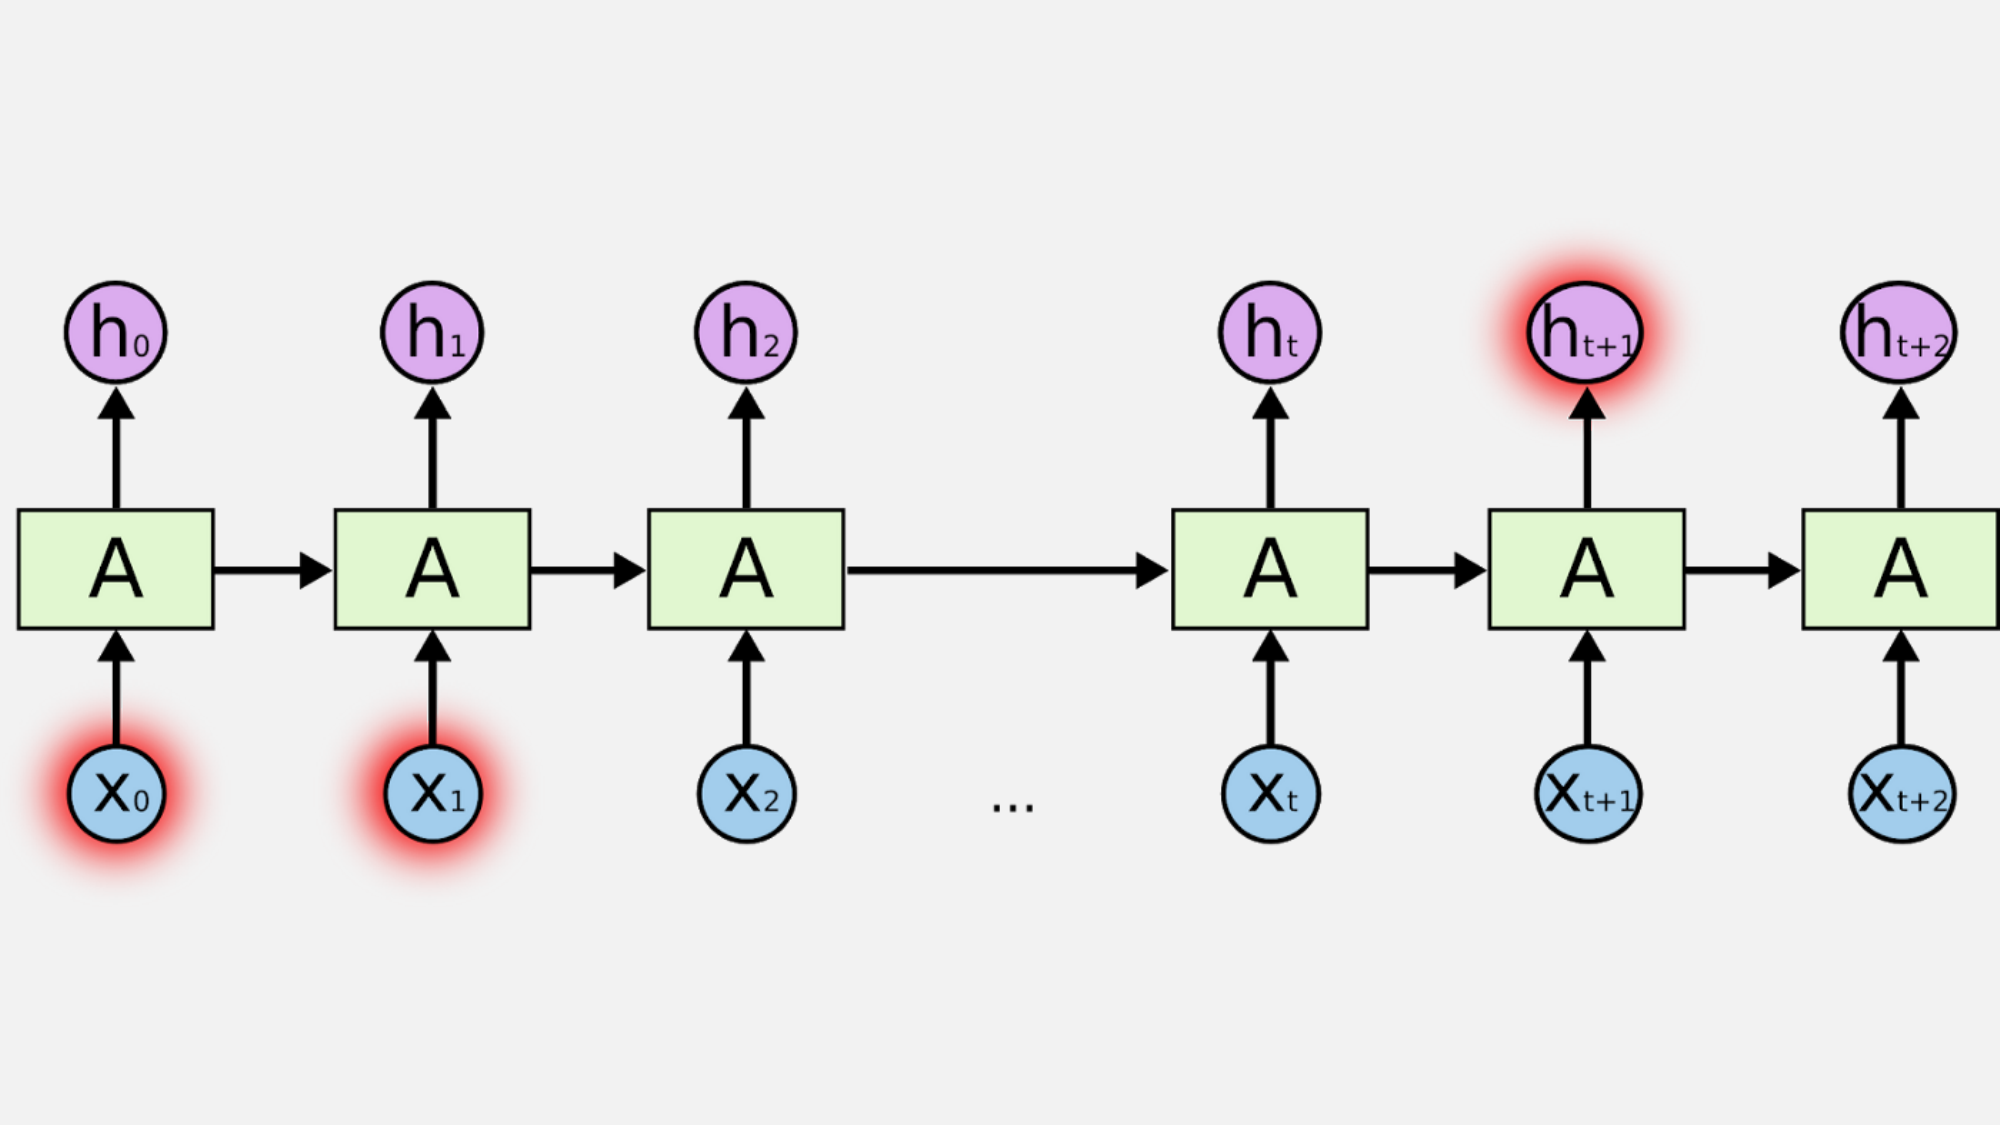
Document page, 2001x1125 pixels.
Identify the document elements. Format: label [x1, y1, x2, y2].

picture [0, 218, 2000, 907]
